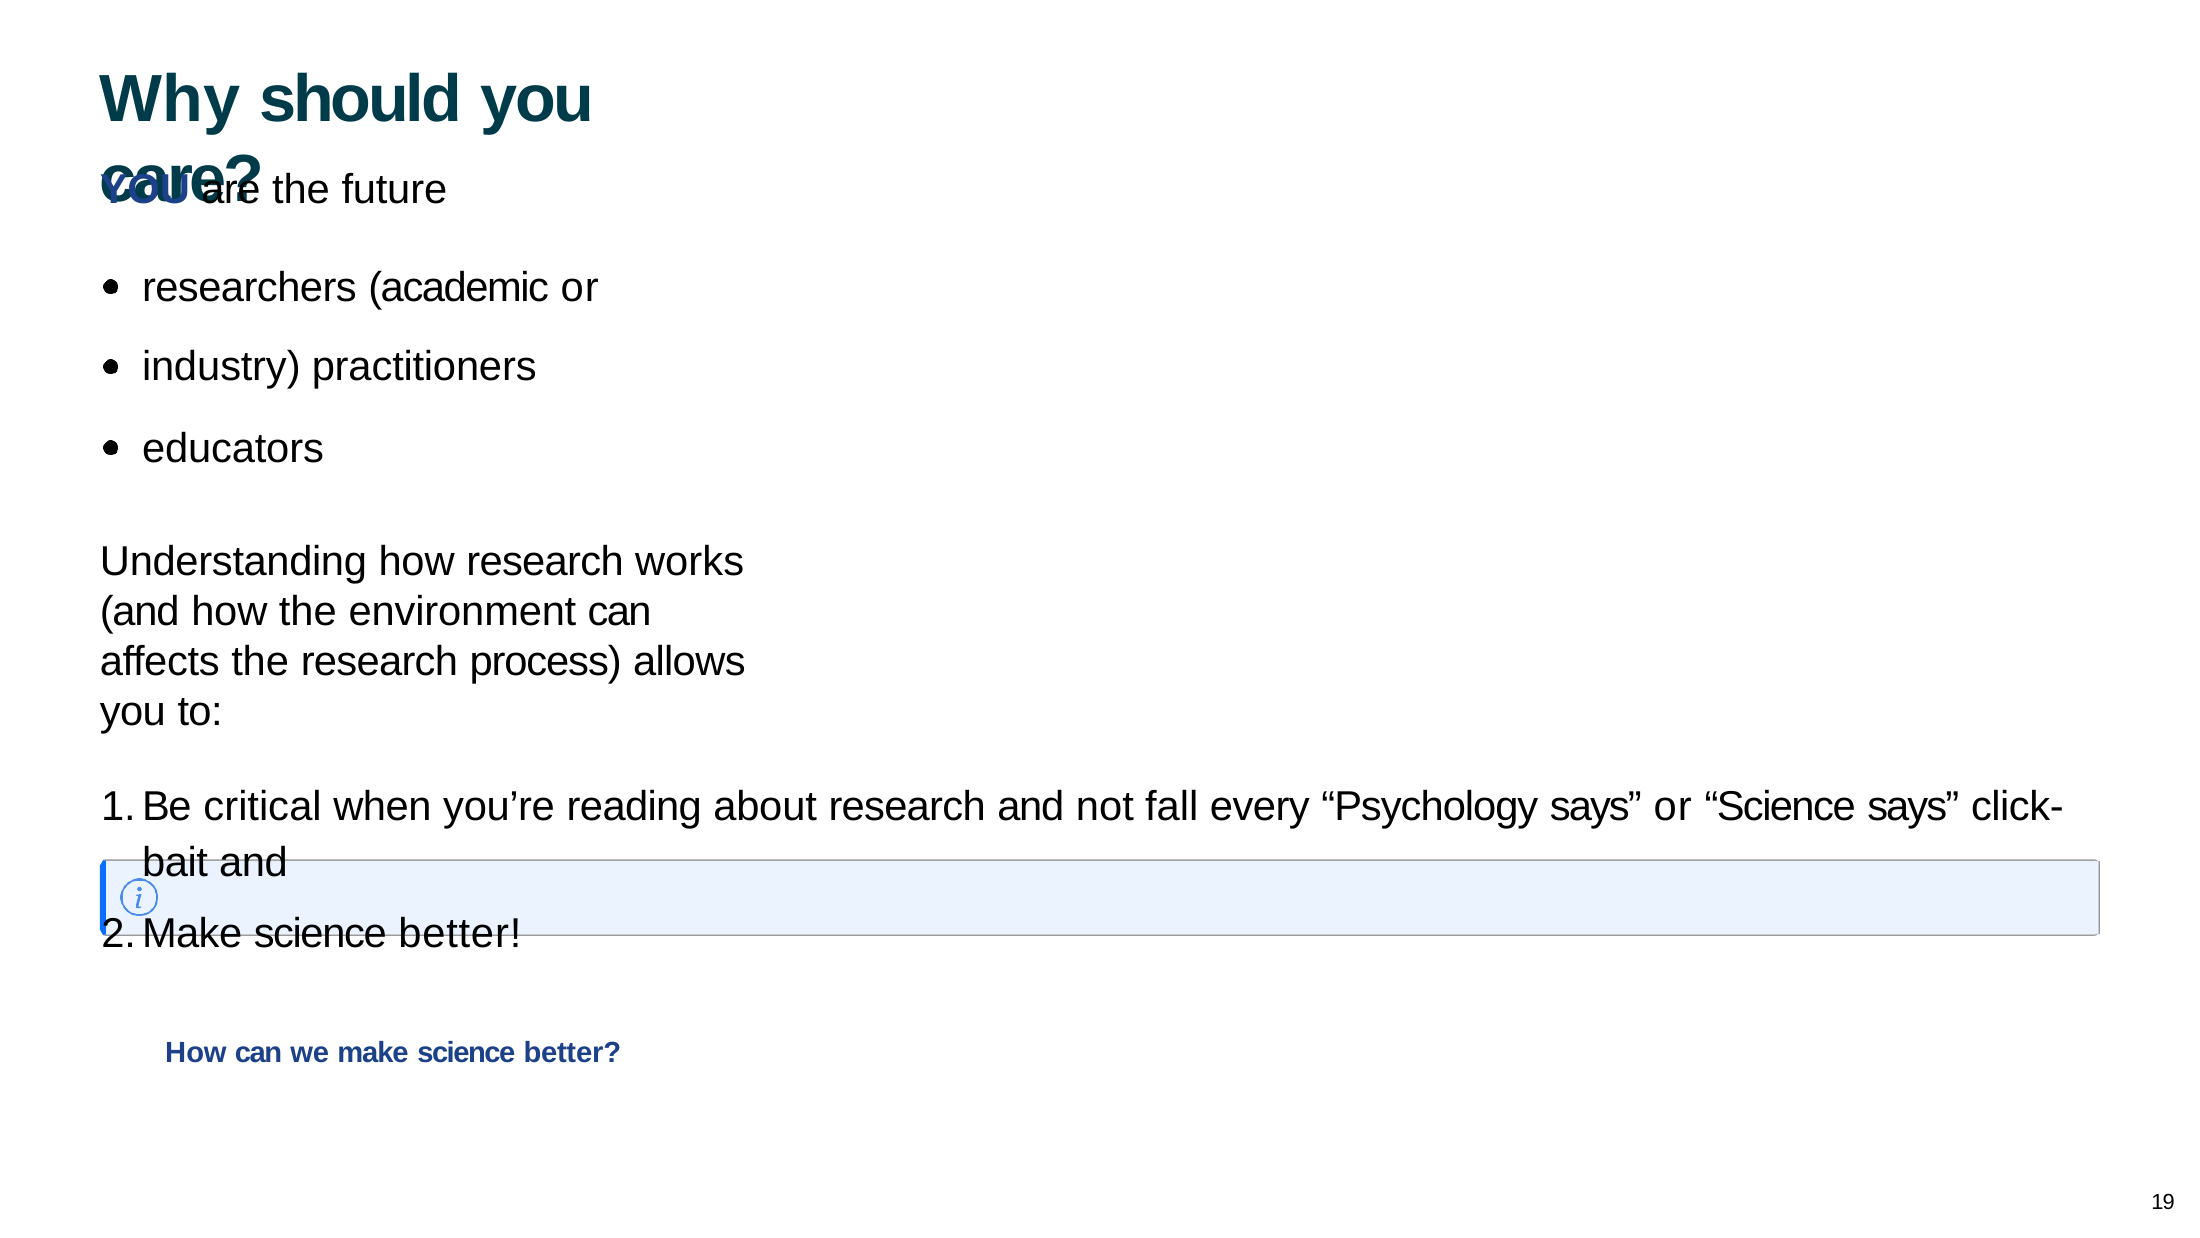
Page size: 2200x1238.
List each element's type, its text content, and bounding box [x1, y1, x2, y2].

text_box YOU are the future researchers (academic or industry) practitioners educators Understanding how research works (and how the environment can affects the research process) allows you to: Be critical when you’re reading about research and not fall every “Psychology says” or “Science says” click-bait and Make science better! How can we make science better? [97, 158, 2099, 862]
picture [102, 359, 118, 374]
slide_number 10 [2144, 1185, 2185, 1238]
picture [102, 279, 118, 294]
text_box YOU are the future researchers (academic or industry) practitioners educators Understanding how research works (and how the environment can affects the research process) allows you to: Be critical when you’re reading about research and not fall every “Psychology says” or “Science says” click-bait and Make science better! How can we make science better? [97, 944, 2099, 1069]
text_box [99, 859, 2101, 937]
title Why should you care? [97, 52, 758, 158]
picture [102, 440, 118, 455]
